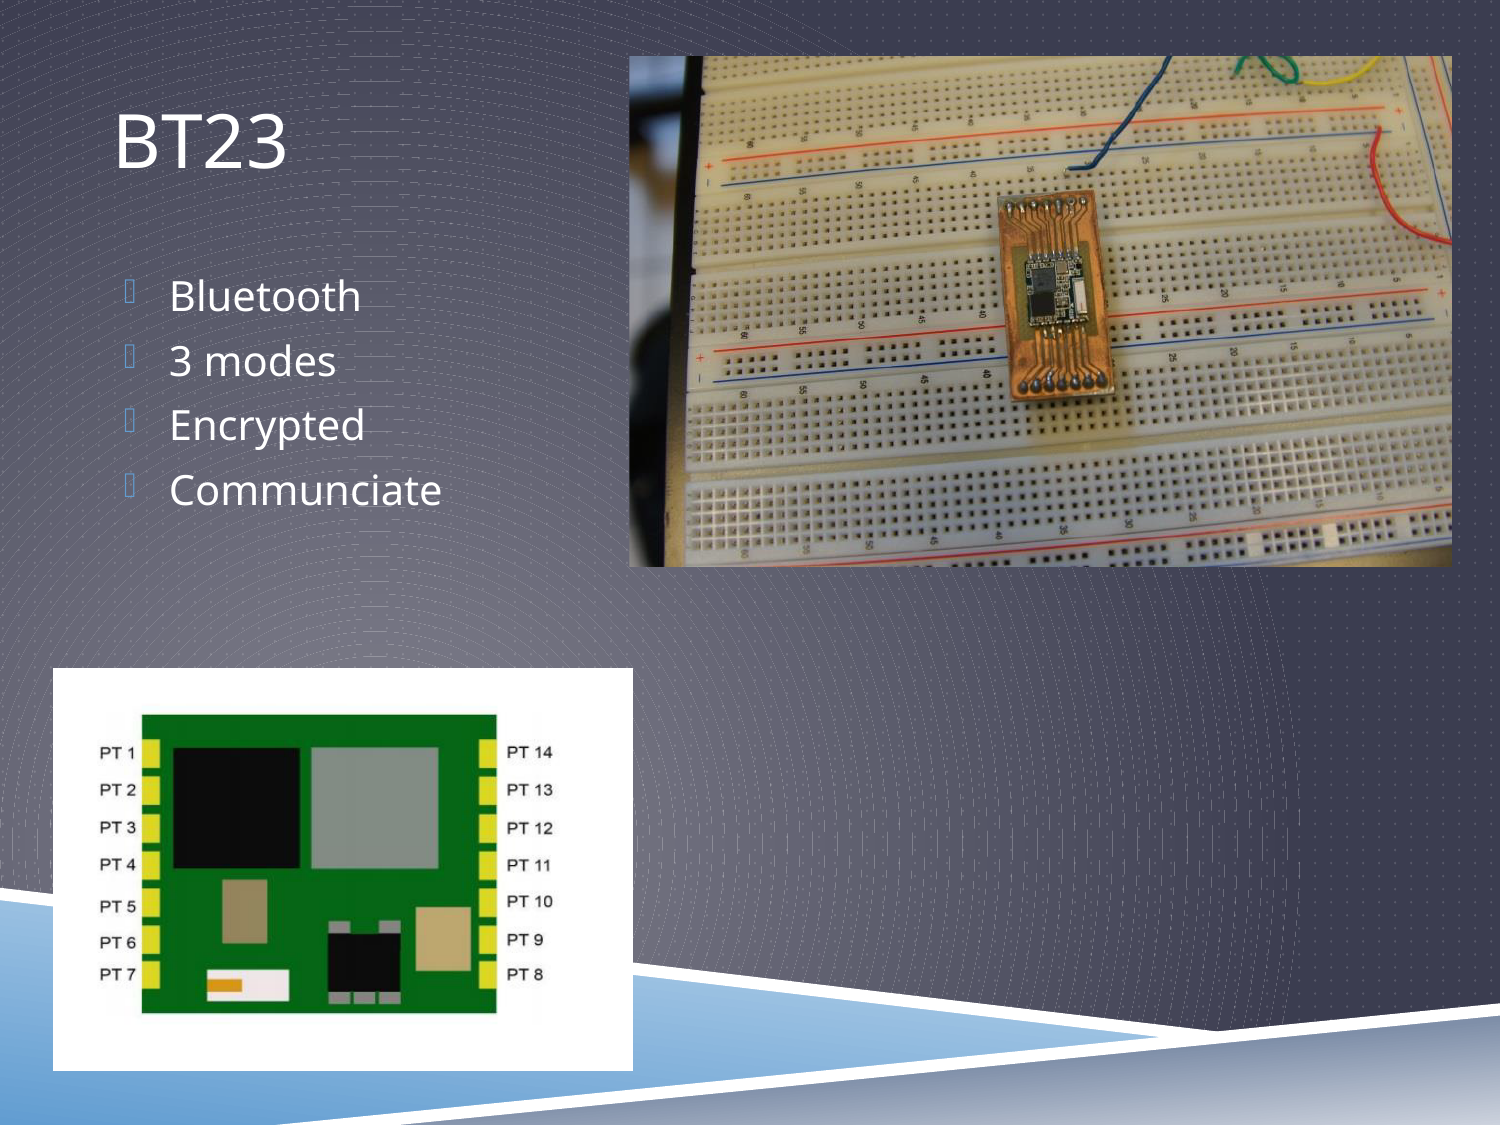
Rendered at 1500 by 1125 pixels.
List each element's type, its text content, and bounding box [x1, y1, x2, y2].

picture [52, 668, 634, 1071]
title Bt23 [112, 45, 1388, 233]
picture [629, 56, 1453, 567]
list Bluetooth 3 modes Encrypted Communciate [112, 262, 1388, 875]
